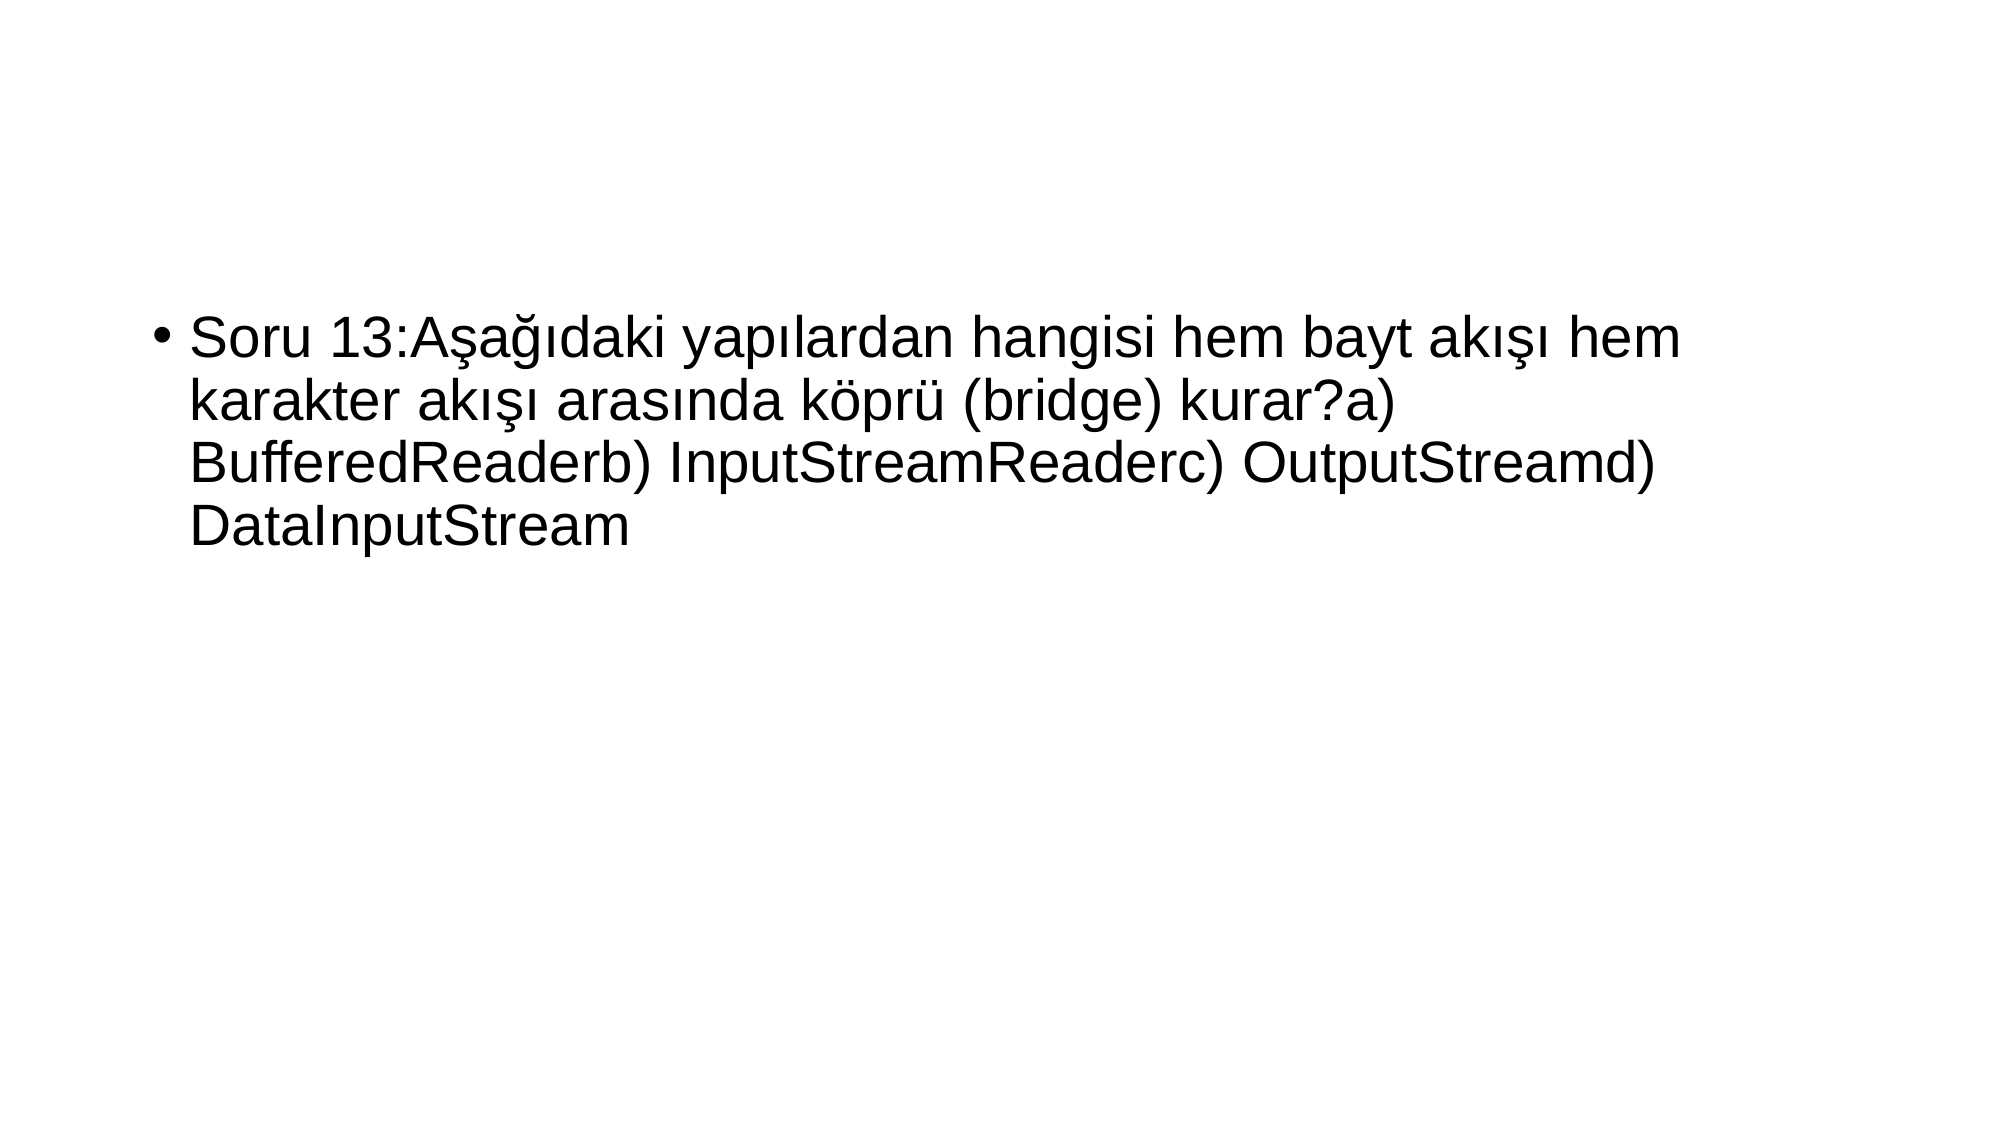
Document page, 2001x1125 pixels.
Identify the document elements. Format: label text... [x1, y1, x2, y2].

list Soru 13:Aşağıdaki yapılardan hangisi hem bayt akışı hem karakter akışı arasında köprü (bridge) kurar?a) BufferedReaderb) InputStreamReaderc) OutputStreamd) DataInputStream [137, 299, 1863, 1014]
